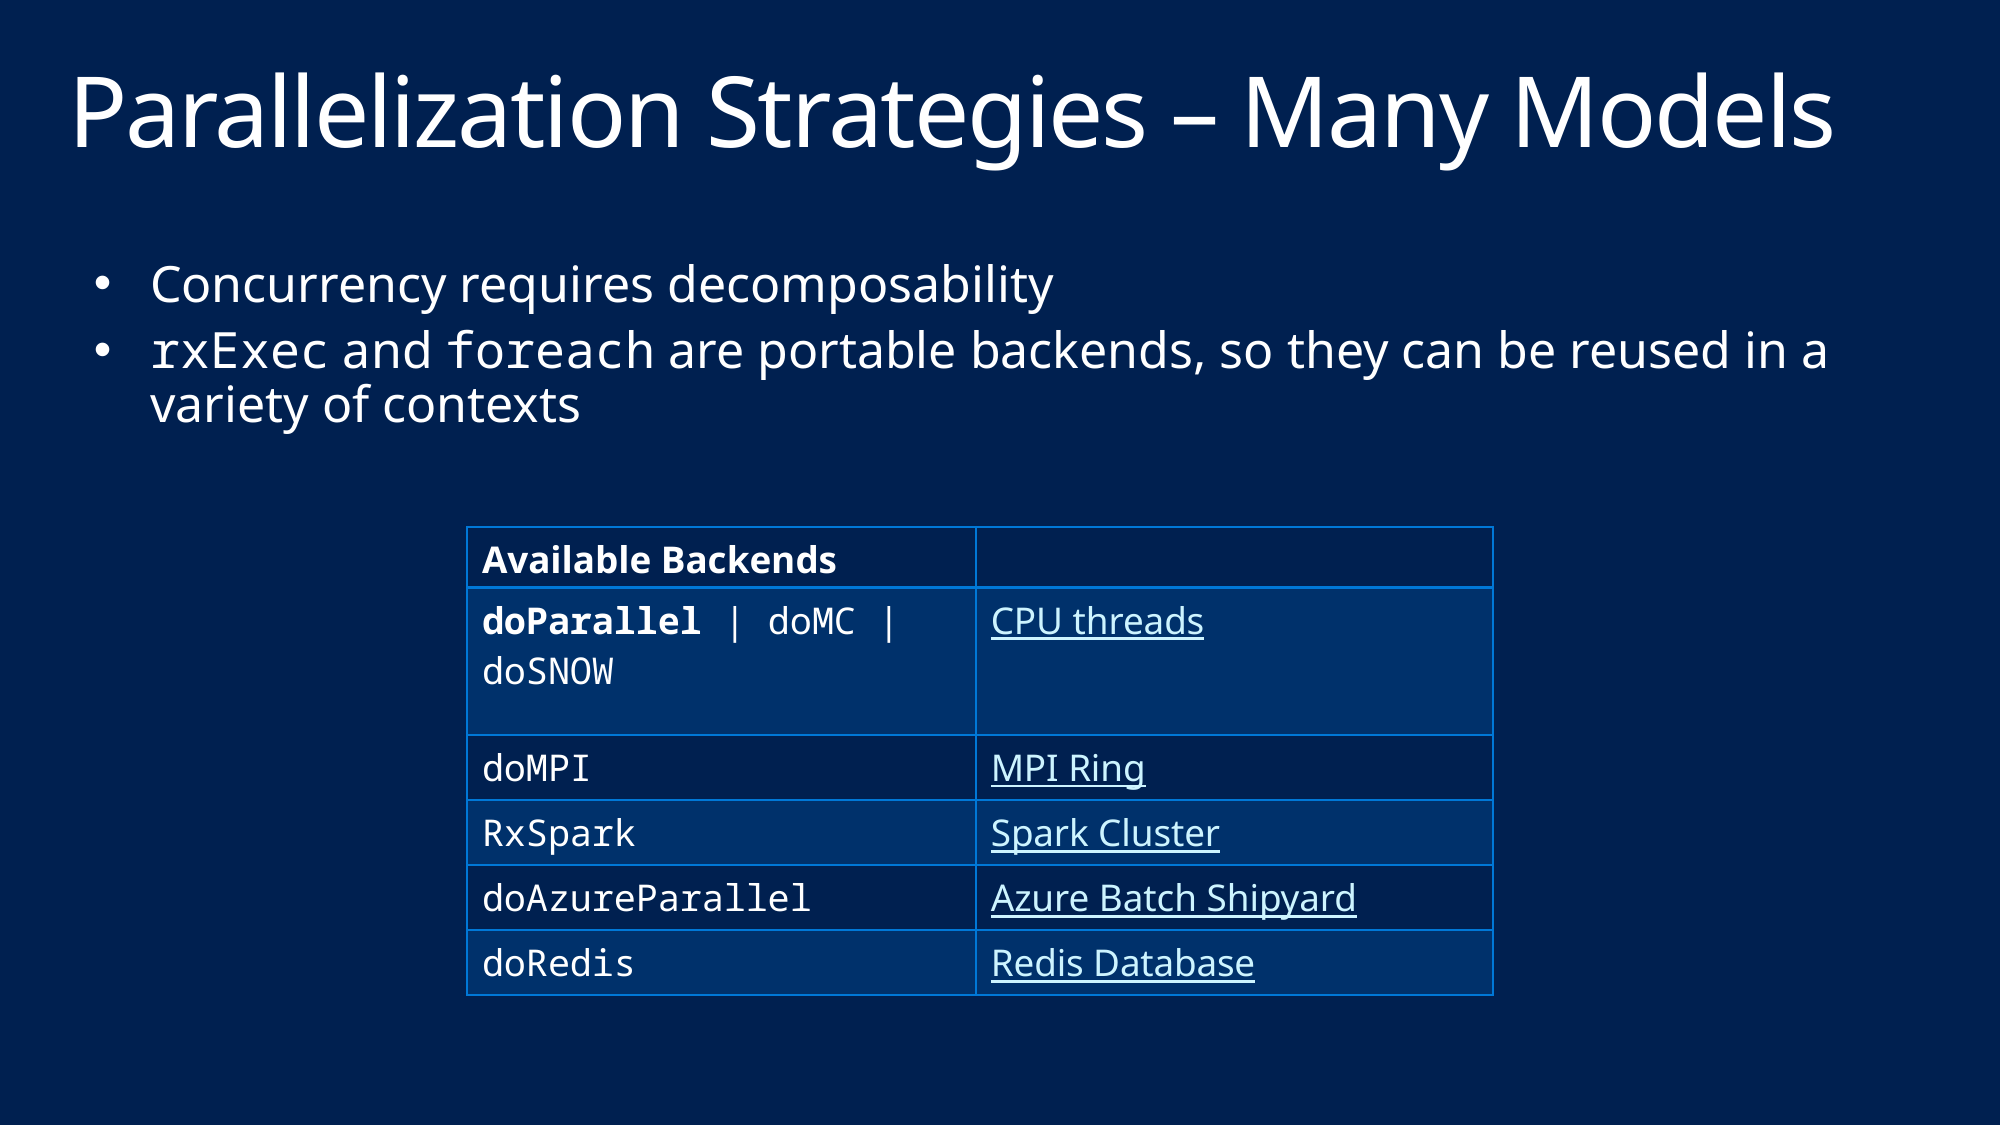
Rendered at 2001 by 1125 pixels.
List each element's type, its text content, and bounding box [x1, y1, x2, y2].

table_cell Spark Cluster [977, 801, 1492, 864]
table_cell doParallel | doMC | doSNOW [468, 589, 975, 734]
table_cell MPI Ring [977, 736, 1492, 799]
table_header Available Backends [468, 528, 975, 586]
text_box Concurrency requires decomposability rxExec and foreach are portable backends, so they can be reused in a variety of contexts [63, 234, 1897, 524]
table_header [977, 528, 1492, 586]
title Parallelization Strategies – Many Models [44, 47, 1957, 196]
table_cell doAzureParallel [468, 866, 975, 929]
table_cell RxSpark [468, 801, 975, 864]
table_cell doRedis [468, 931, 975, 994]
table_cell Azure Batch Shipyard [977, 866, 1492, 929]
table_cell Redis Database [977, 931, 1492, 994]
table_cell CPU threads [977, 589, 1492, 734]
table_cell doMPI [468, 736, 975, 799]
